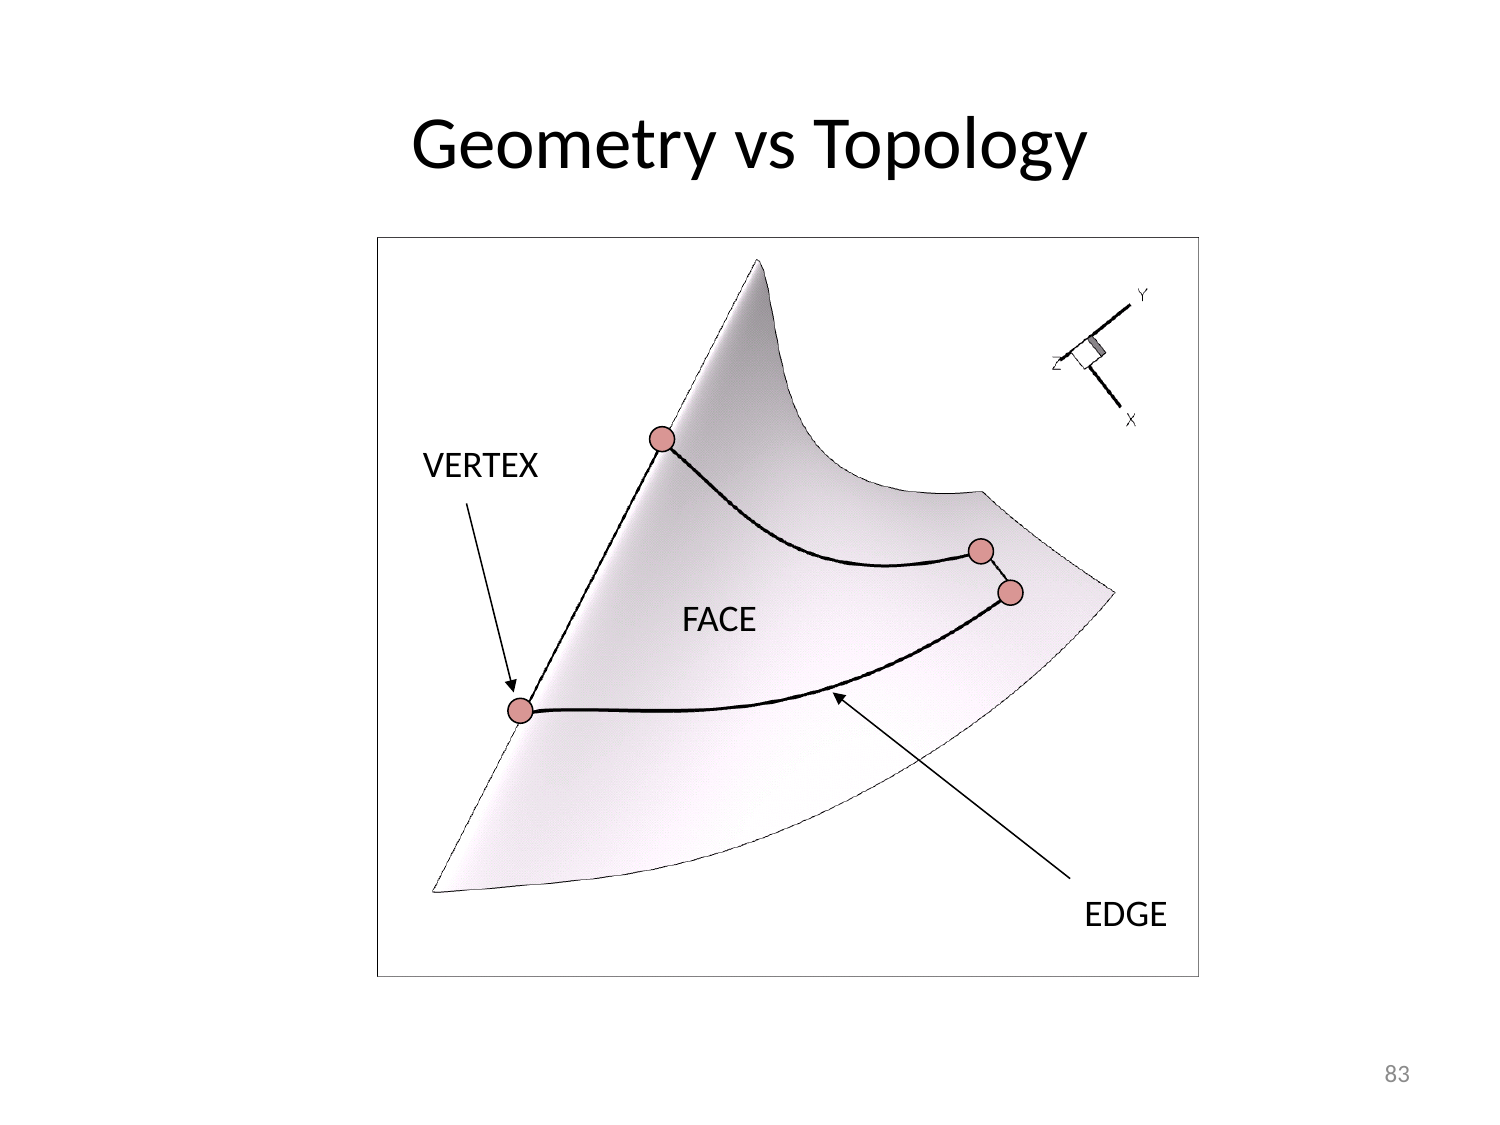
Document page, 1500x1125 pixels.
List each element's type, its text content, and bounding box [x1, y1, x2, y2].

slide_number 83 [1074, 1042, 1425, 1103]
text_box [466, 503, 514, 693]
picture [377, 237, 1200, 977]
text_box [832, 692, 1071, 879]
title Geometry vs Topology [75, 45, 1425, 233]
